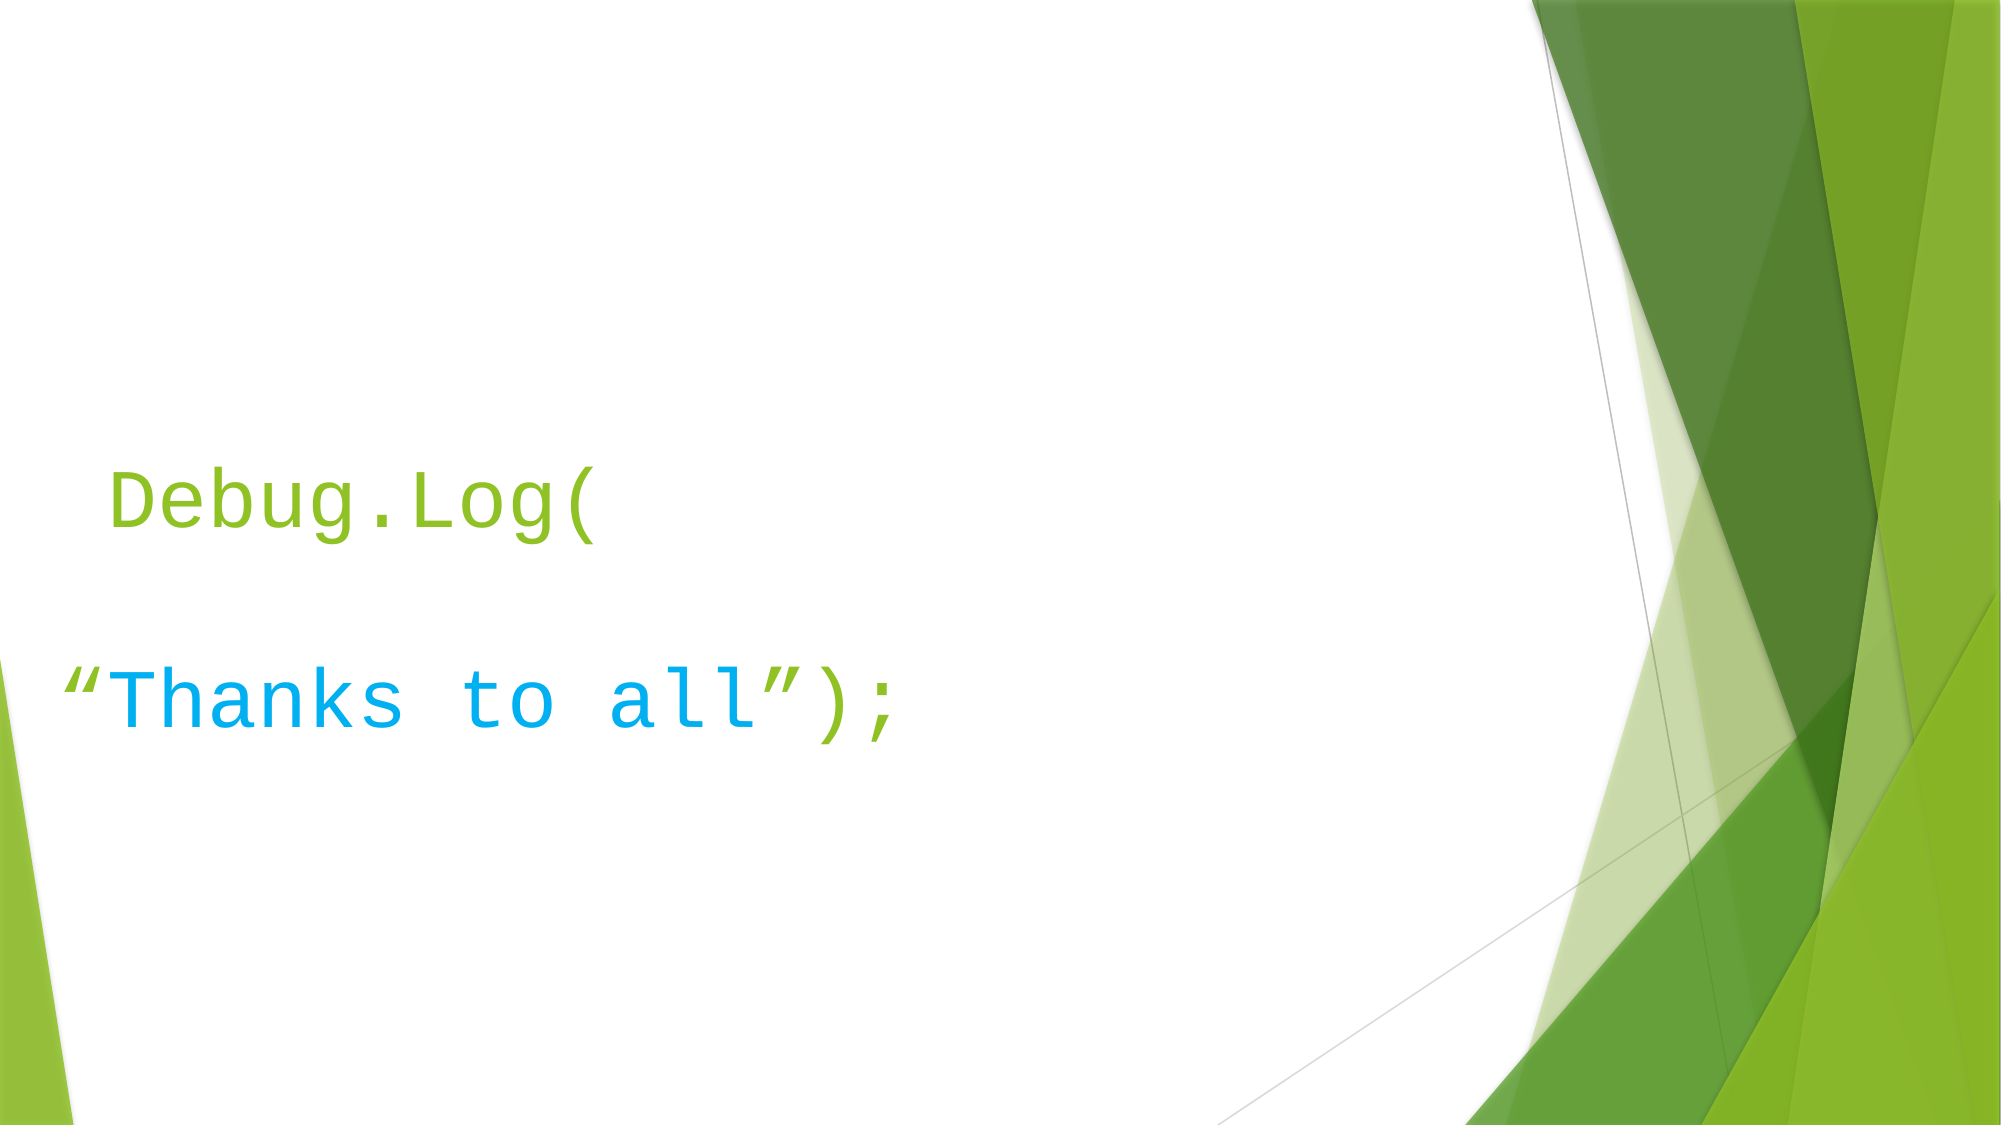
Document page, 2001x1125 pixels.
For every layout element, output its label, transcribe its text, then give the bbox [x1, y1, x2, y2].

title Debug.Log( “Thanks to all”); [42, 436, 1597, 900]
